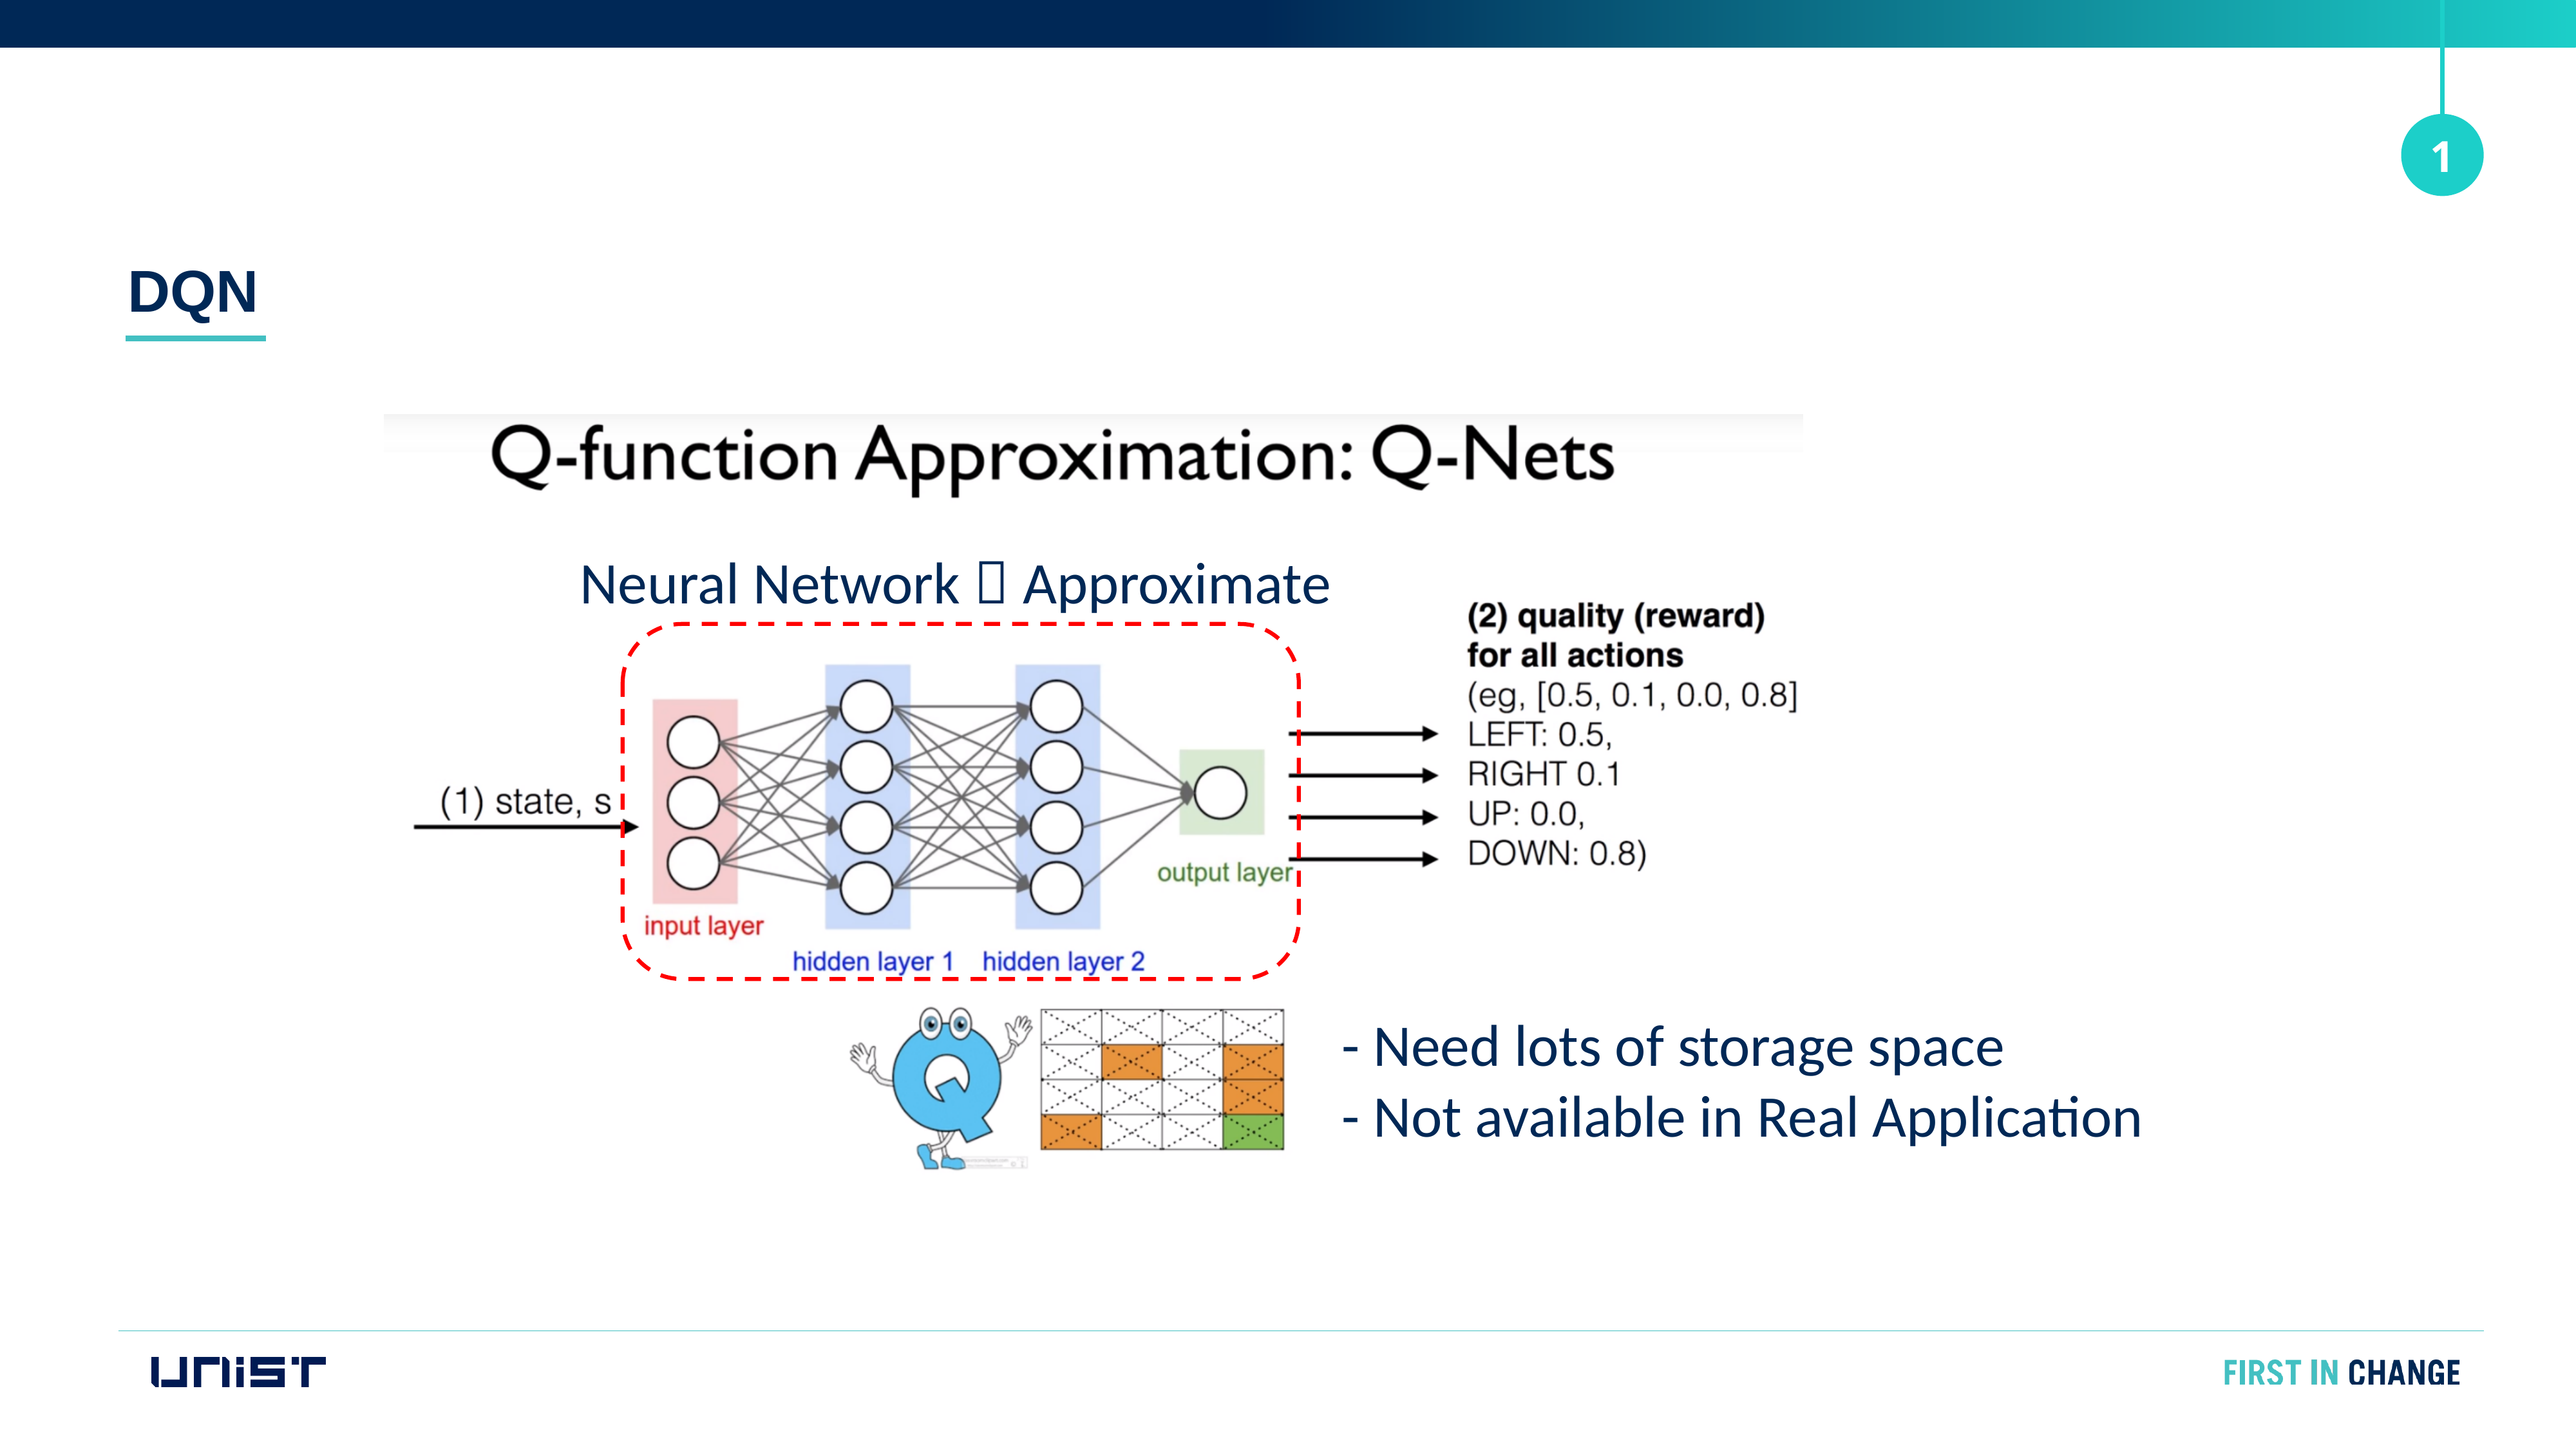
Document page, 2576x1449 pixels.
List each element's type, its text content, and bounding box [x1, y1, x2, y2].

text_box - Need lots of storage space - Not available in Real Application [1803, 1002, 2207, 1154]
picture [384, 414, 1803, 1191]
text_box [0, 0, 2576, 196]
picture [2224, 1359, 2460, 1385]
text_box DQN [118, 248, 1994, 329]
picture [151, 1357, 326, 1387]
